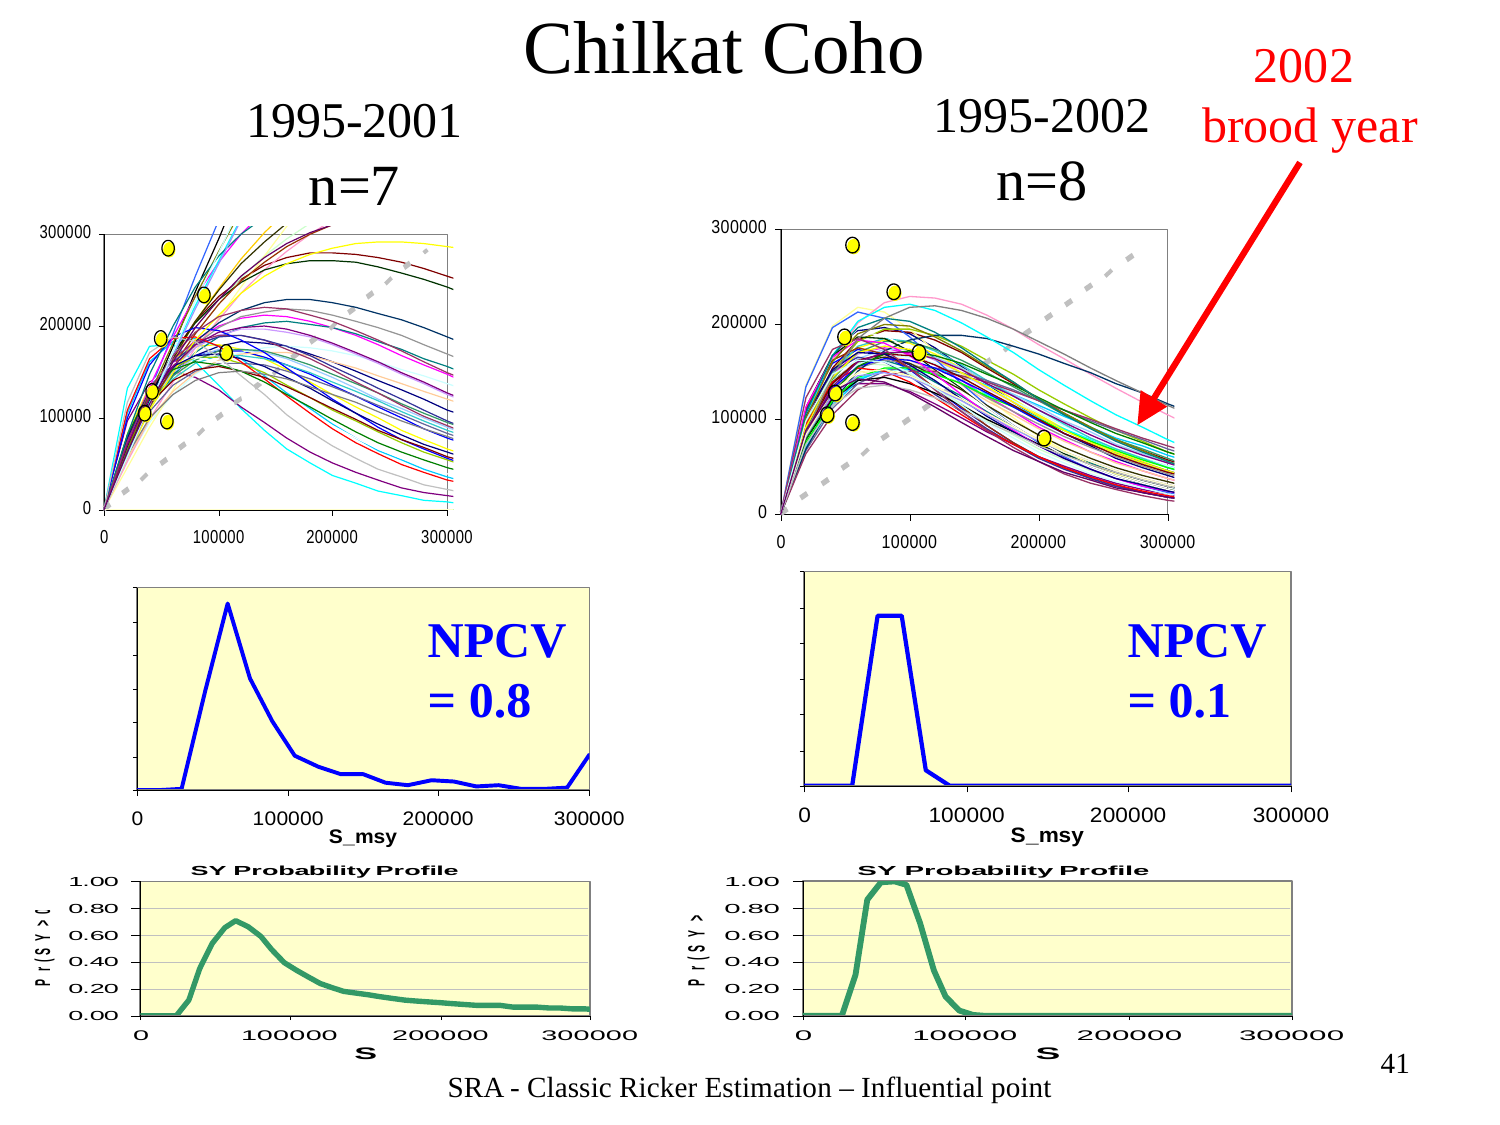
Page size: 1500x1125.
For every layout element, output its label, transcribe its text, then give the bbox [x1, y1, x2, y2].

text_box Chilkat Coho [508, 0, 940, 97]
text_box 1995-2002 n=8 [918, 75, 1166, 185]
text_box 2002 brood year [1187, 24, 1433, 160]
text_box 41 [1201, 1037, 1425, 1113]
footer SRA - Classic Ricker Estimation – Influential point [299, 1083, 1201, 1124]
text_box 1995-2001 n=7 [231, 79, 478, 185]
picture [0, 187, 1363, 1074]
